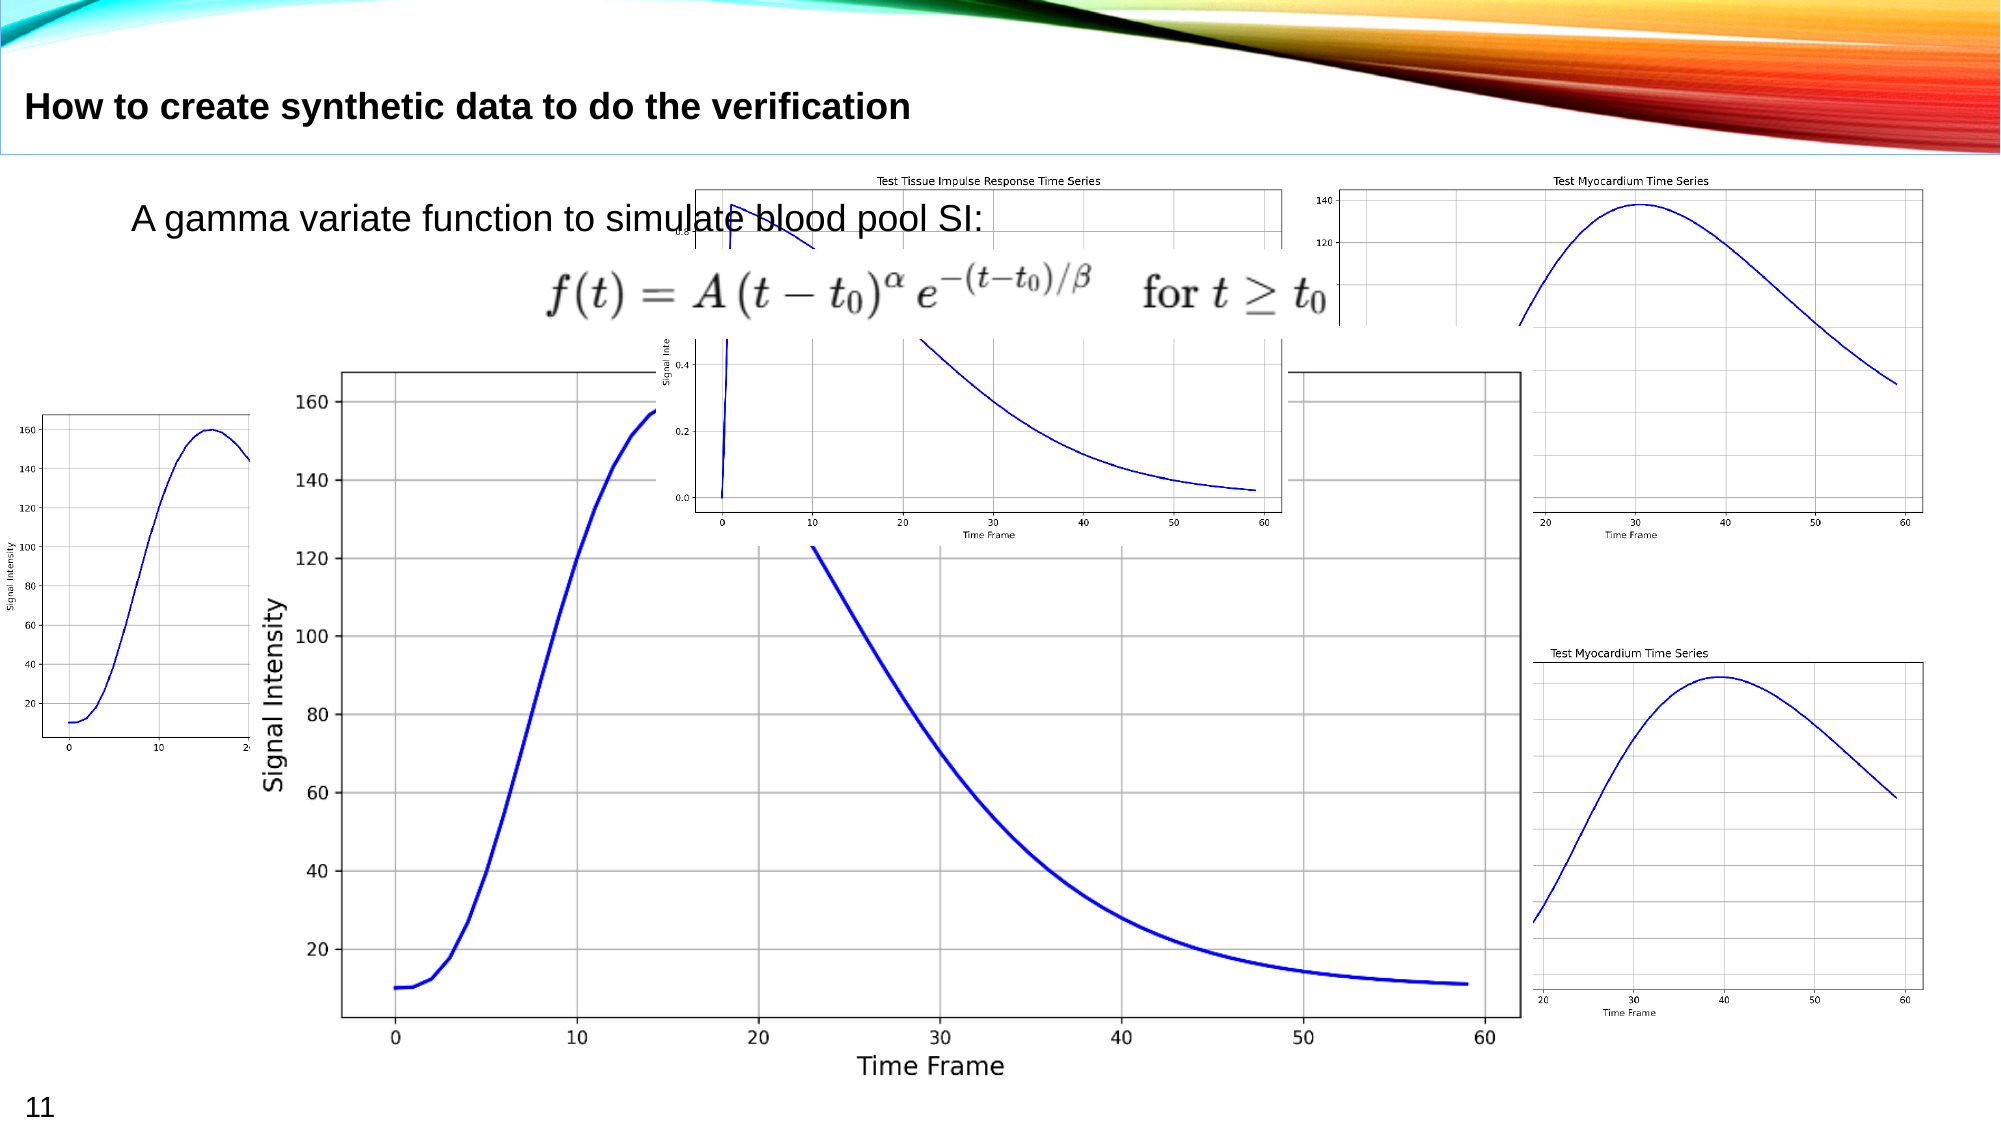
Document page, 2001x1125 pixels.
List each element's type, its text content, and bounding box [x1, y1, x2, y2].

slide_number 11 [0, 1080, 71, 1125]
picture [0, 170, 1929, 1093]
text_box A gamma variate function to simulate blood pool SI: [116, 186, 656, 247]
picture [0, 0, 2000, 155]
